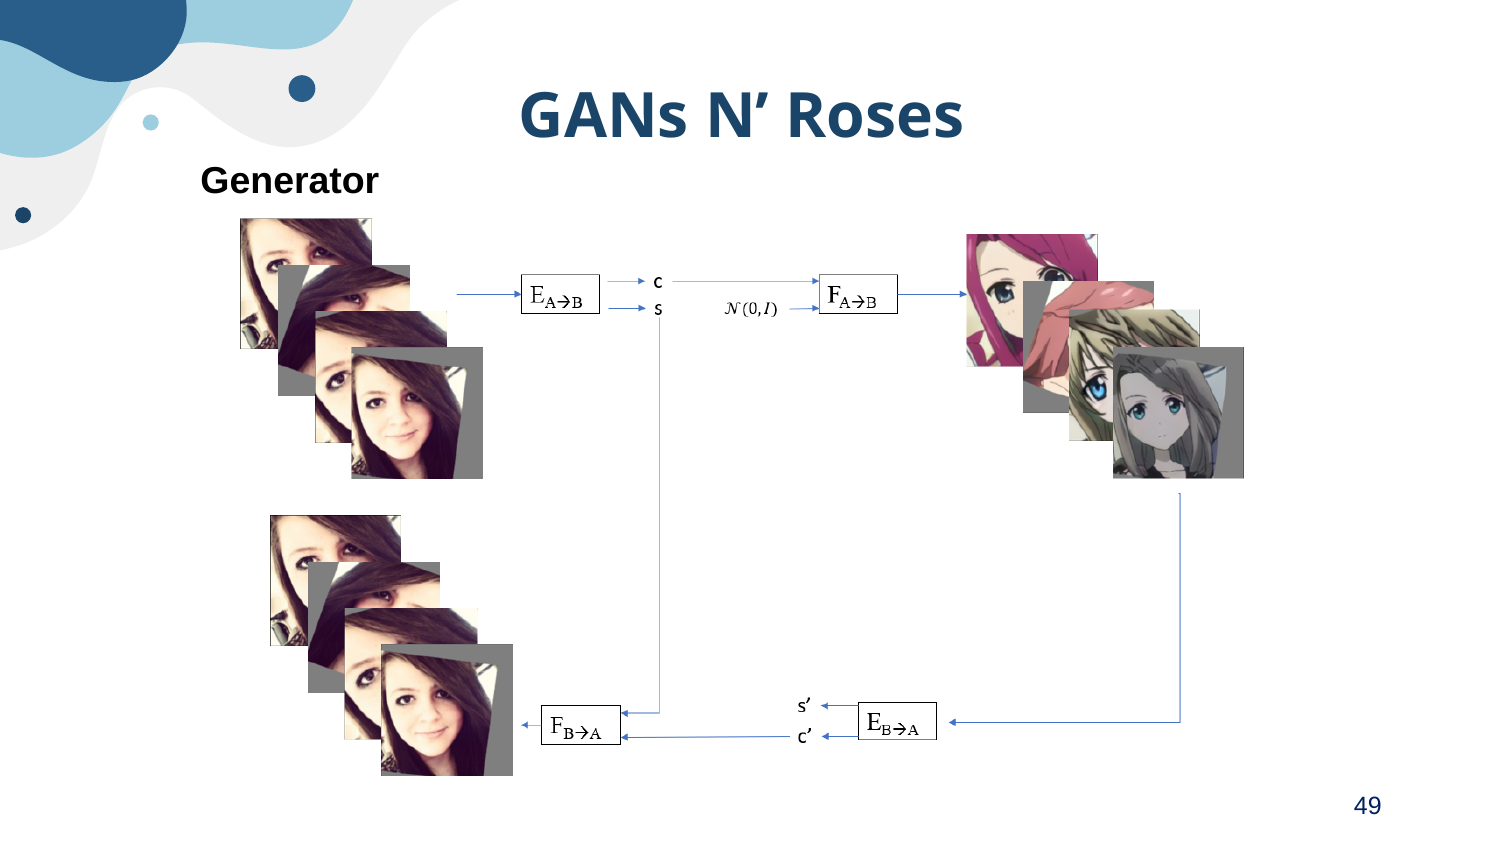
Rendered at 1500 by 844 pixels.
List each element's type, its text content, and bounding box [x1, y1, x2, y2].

slide_number 49 [1326, 782, 1397, 828]
text_box Generator [185, 148, 395, 209]
title GANs N’ Roses [349, 59, 1151, 154]
picture [219, 204, 1281, 783]
